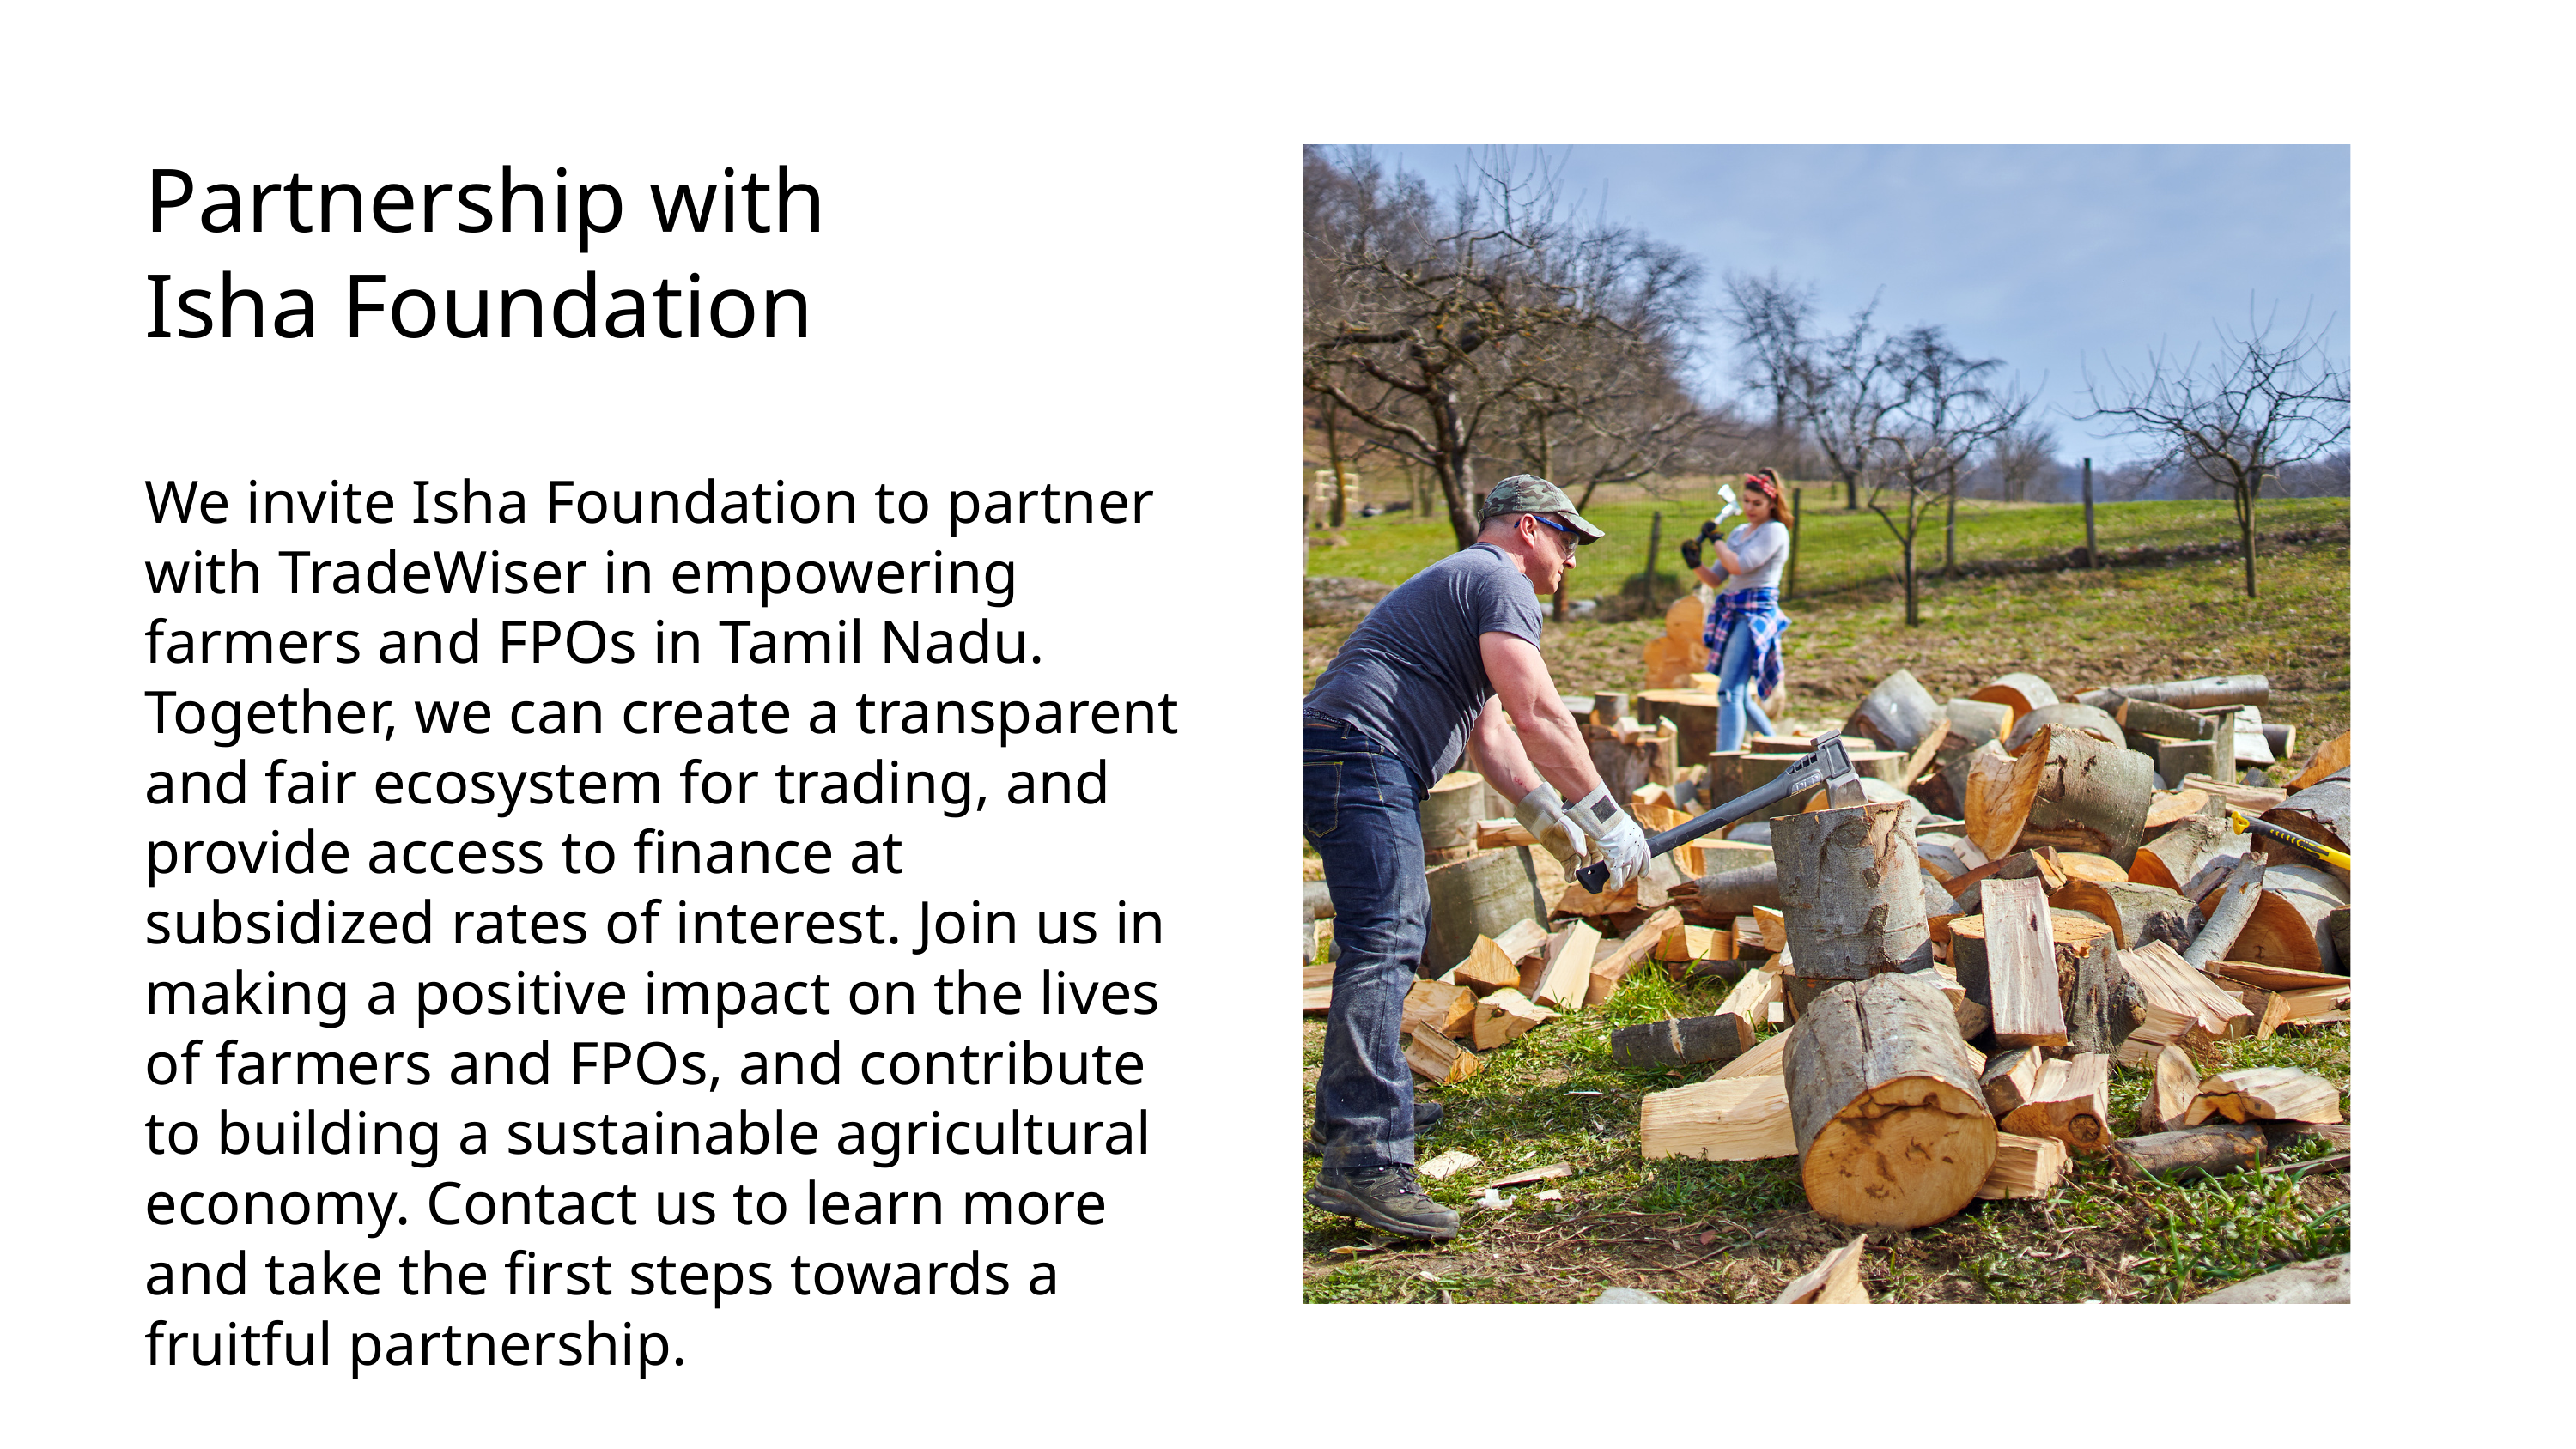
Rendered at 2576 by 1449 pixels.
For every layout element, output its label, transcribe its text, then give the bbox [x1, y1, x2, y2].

text_box We invite Isha Foundation to partner with TradeWiser in empowering farmers and FPOs in Tamil Nadu. Together, we can create a transparent and fair ecosystem for trading, and provide access to finance at subsidized rates of interest. Join us in making a positive impact on the lives of farmers and FPOs, and contribute to building a sustainable agricultural economy. Contact us to learn more and take the first steps towards a fruitful partnership. [144, 464, 1206, 1377]
picture [1303, 144, 2351, 1304]
text_box Partnership with Isha Foundation [144, 144, 1221, 355]
